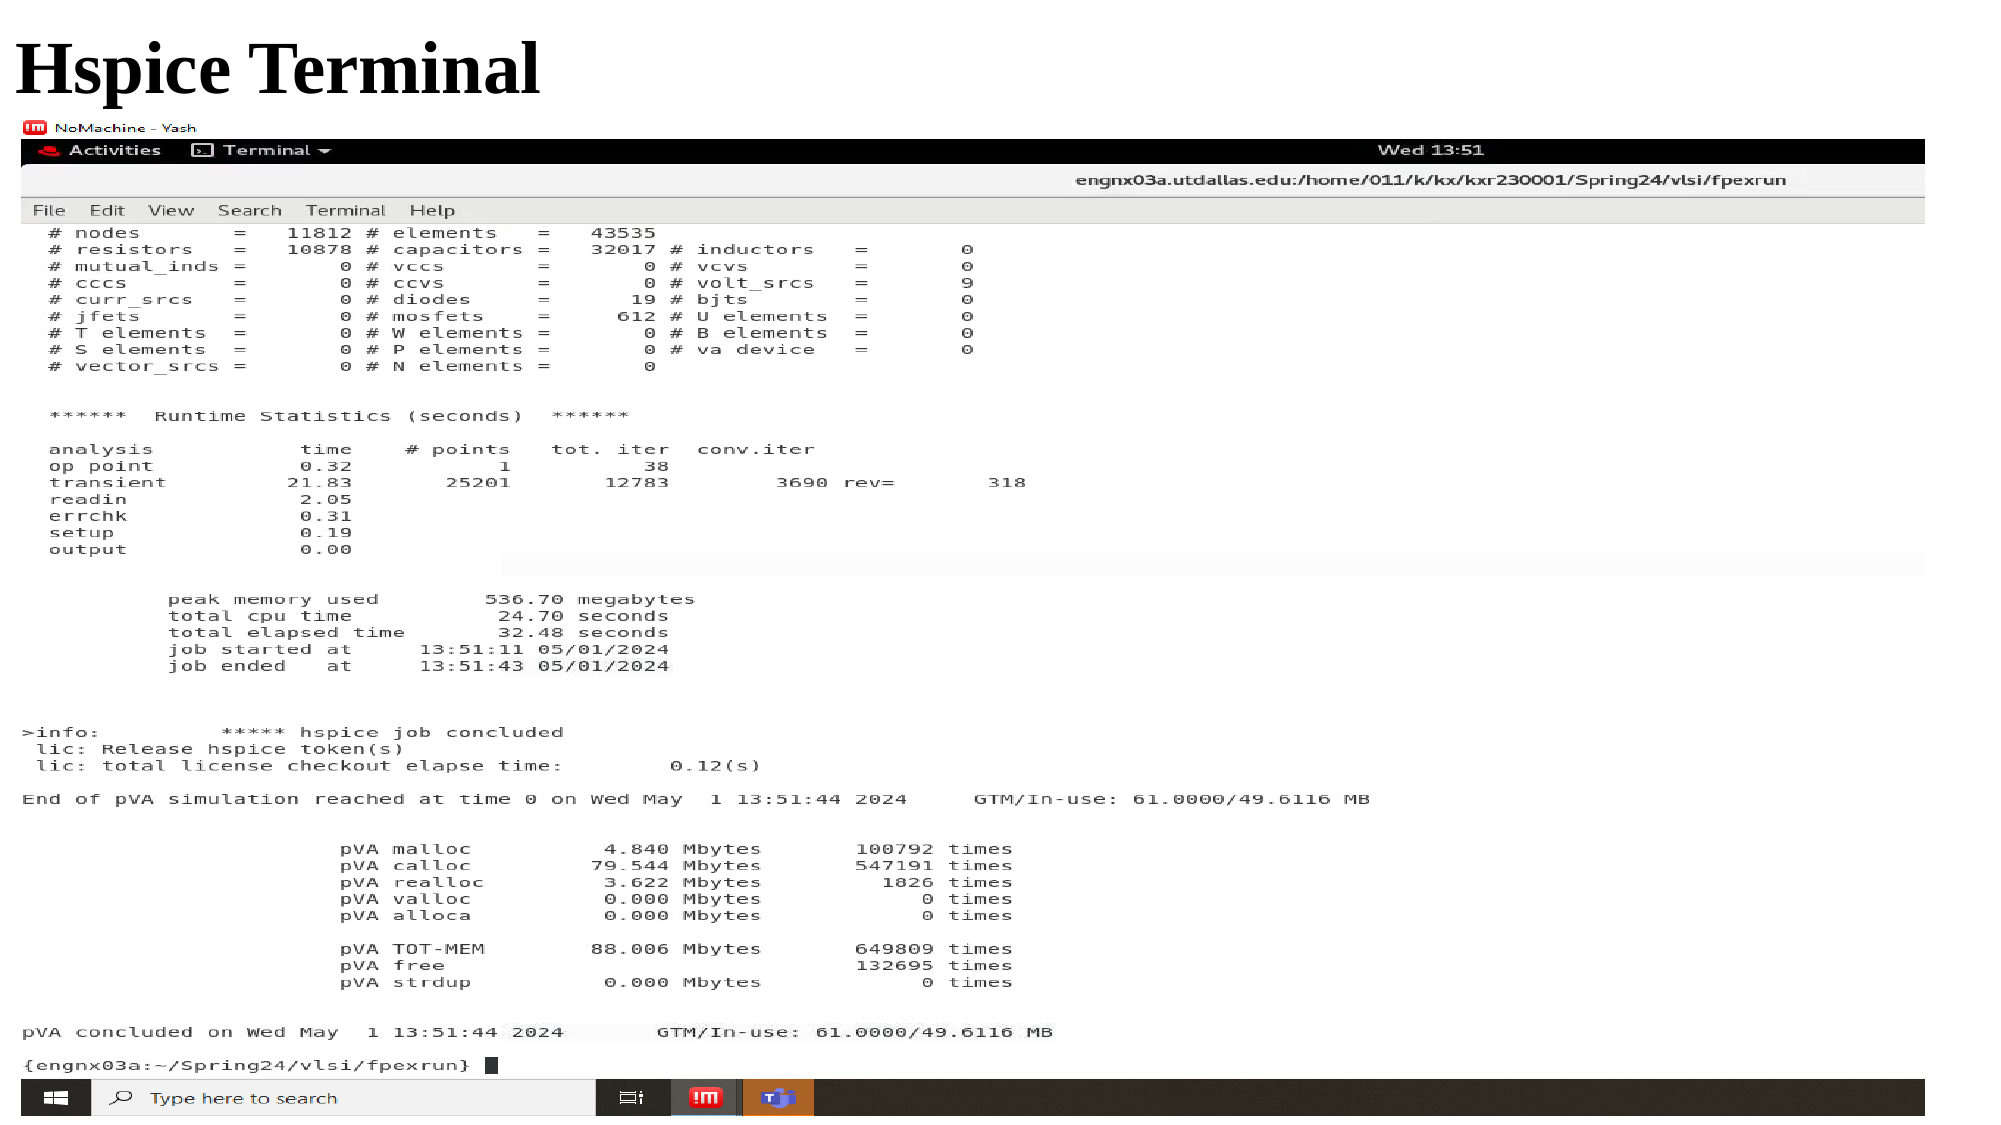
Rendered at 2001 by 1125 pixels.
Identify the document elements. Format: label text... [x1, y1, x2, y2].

title Hspice Terminal [0, 0, 1633, 118]
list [21, 117, 1925, 1116]
